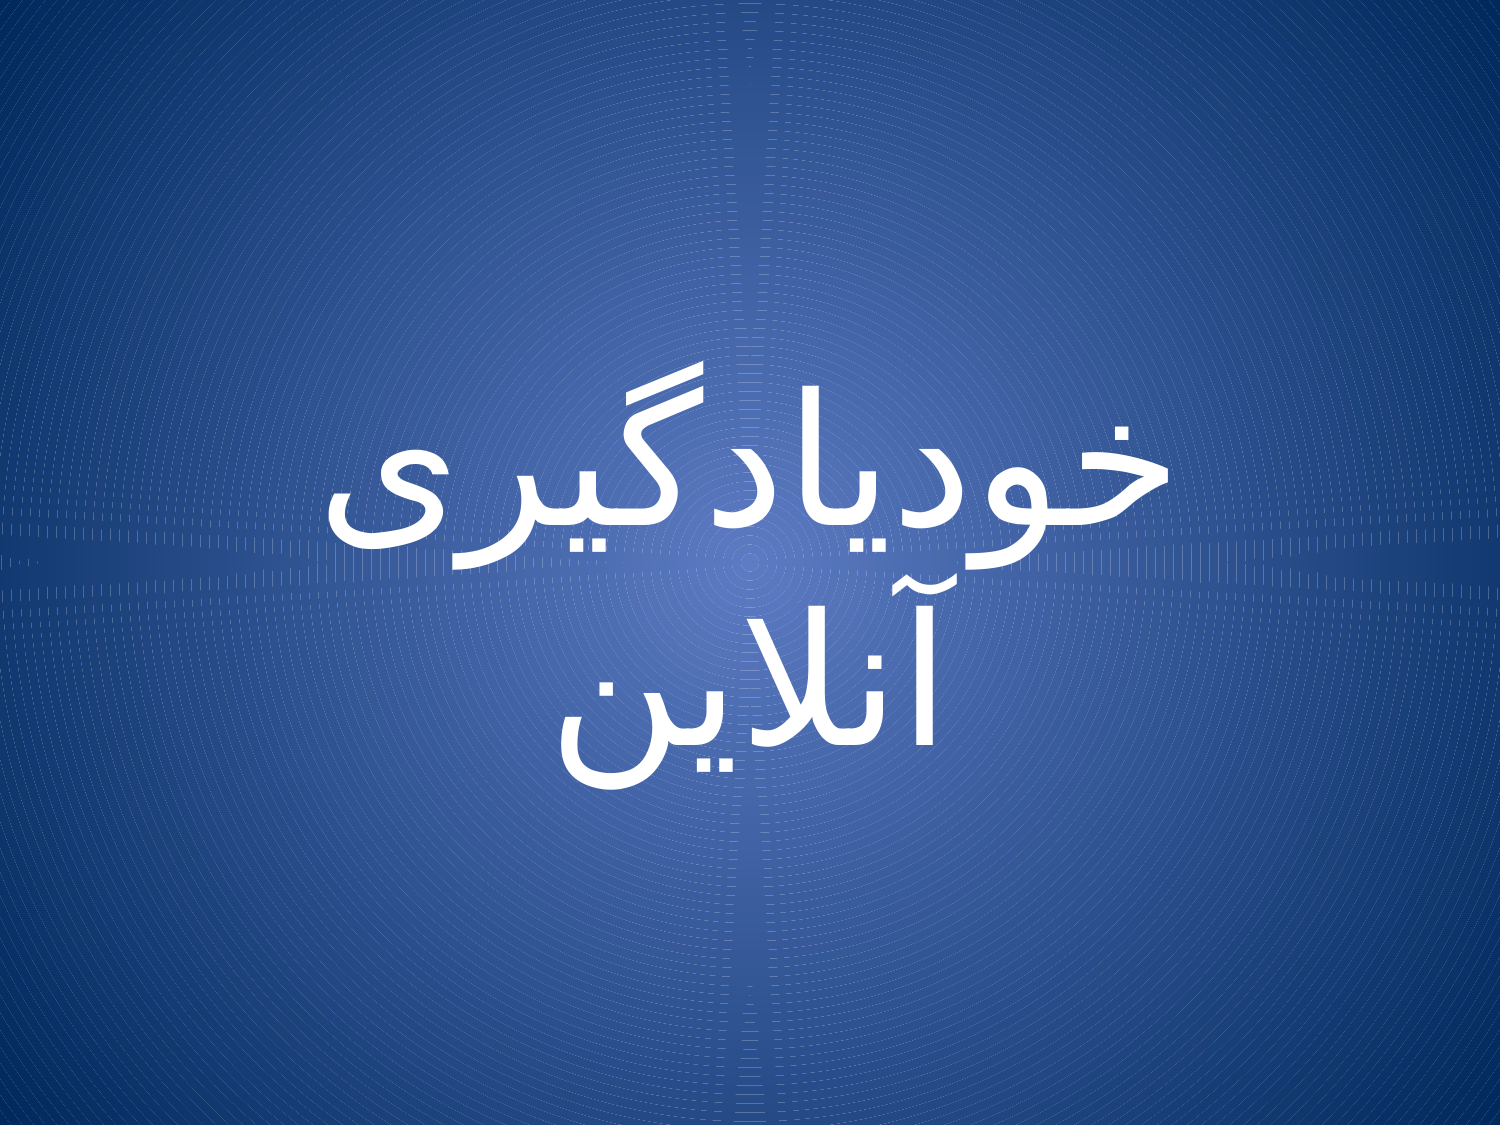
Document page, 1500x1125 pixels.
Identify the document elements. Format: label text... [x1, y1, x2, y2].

title خودیادگیری آنلاین [75, 0, 1425, 1125]
